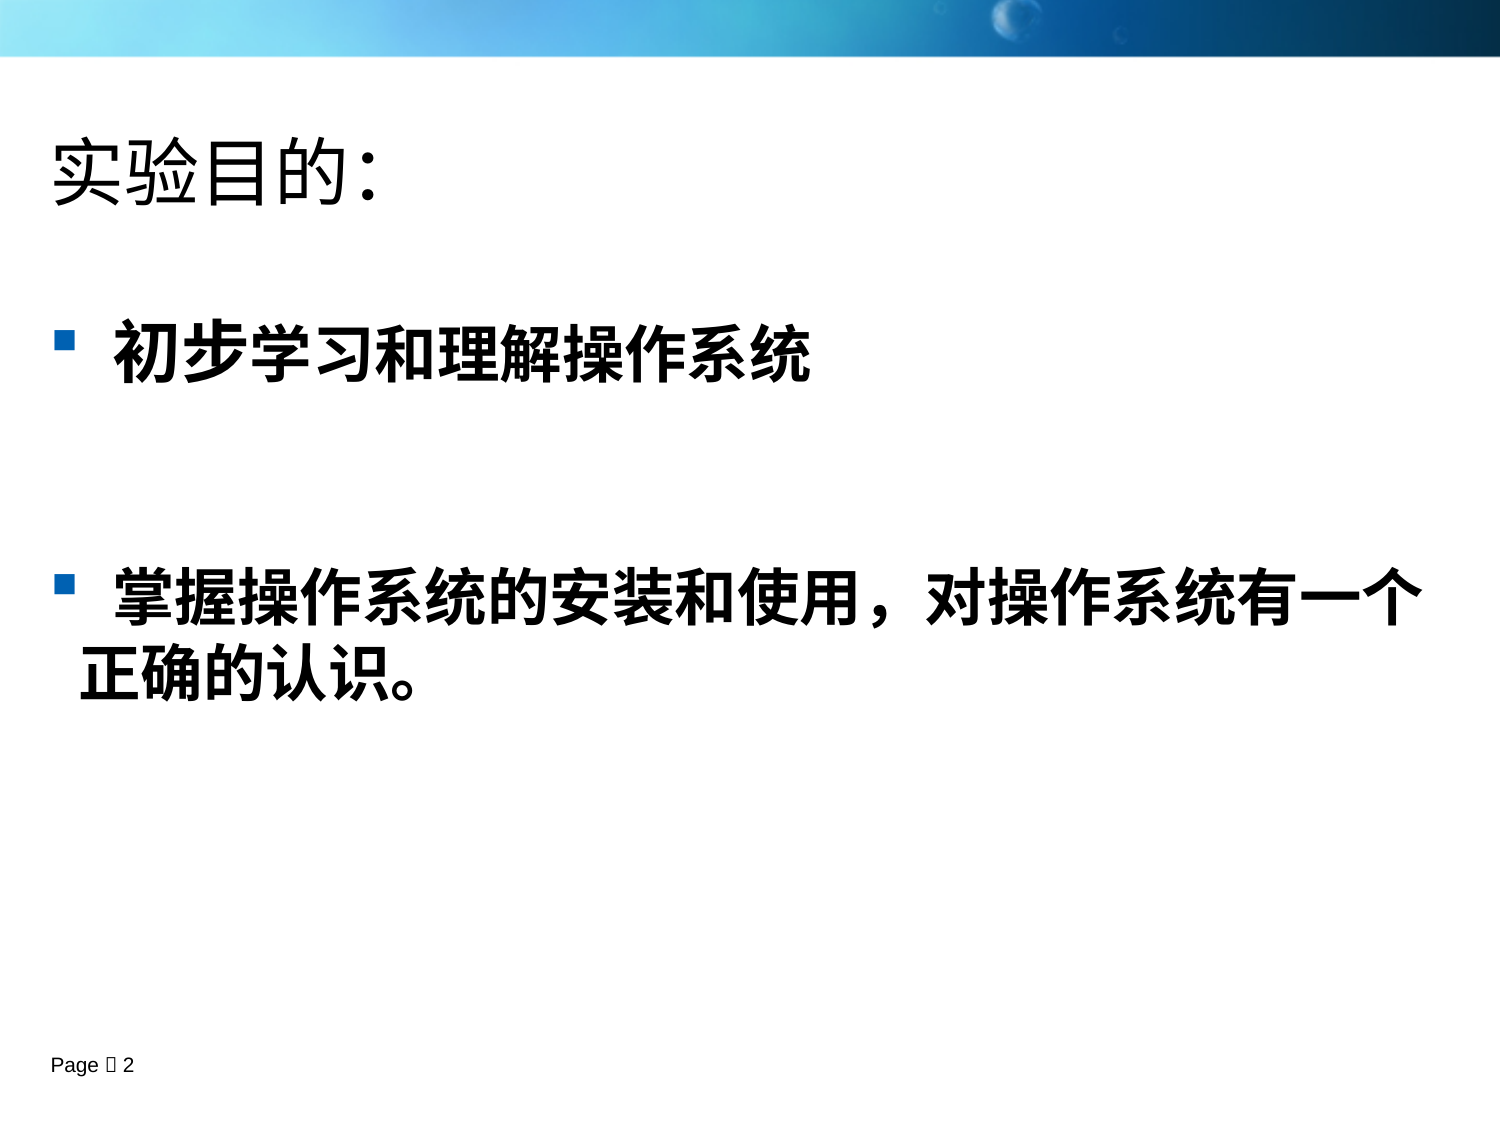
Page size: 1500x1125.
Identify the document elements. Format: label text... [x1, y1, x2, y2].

title 实验目的： [48, 128, 1448, 235]
list 初步学习和理解操作系统 掌握操作系统的安装和使用，对操作系统有一个正确的认识。 [48, 308, 1448, 939]
picture [0, 0, 1500, 1125]
